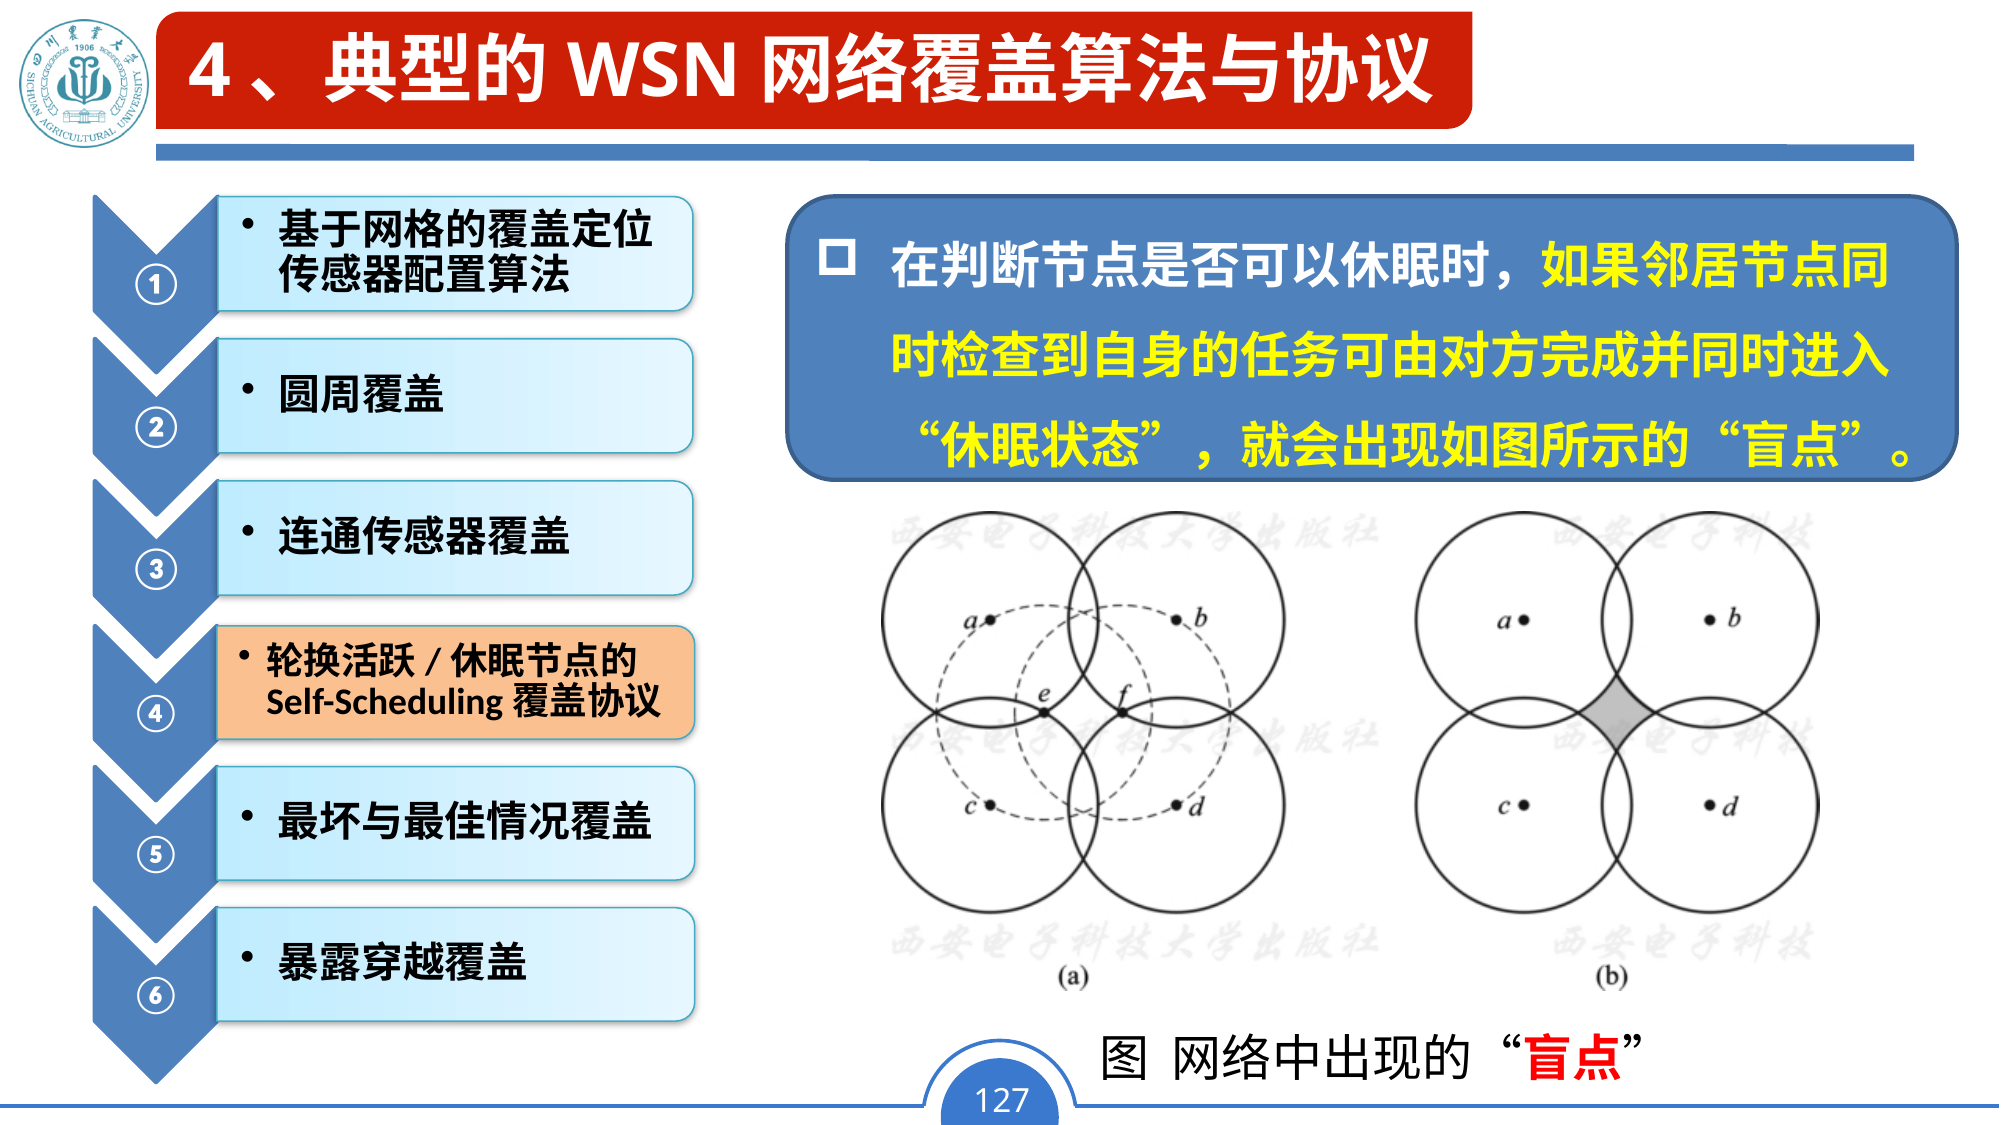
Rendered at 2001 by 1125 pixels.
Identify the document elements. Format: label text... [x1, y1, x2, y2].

text_box 图 网络中出现的“盲点” [942, 1018, 1841, 1094]
text_box 在判断节点是否可以休眠时，如果邻居节点同时检查到自身的任务可由对方完成并同时进入“休眠状态”，就会出现如图所示的“盲点”。 [785, 194, 1959, 482]
title 4、典型的WSN网络覆盖算法与协议 [173, 14, 1910, 126]
picture [881, 510, 1820, 992]
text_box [94, 663, 695, 1083]
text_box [94, 196, 694, 658]
